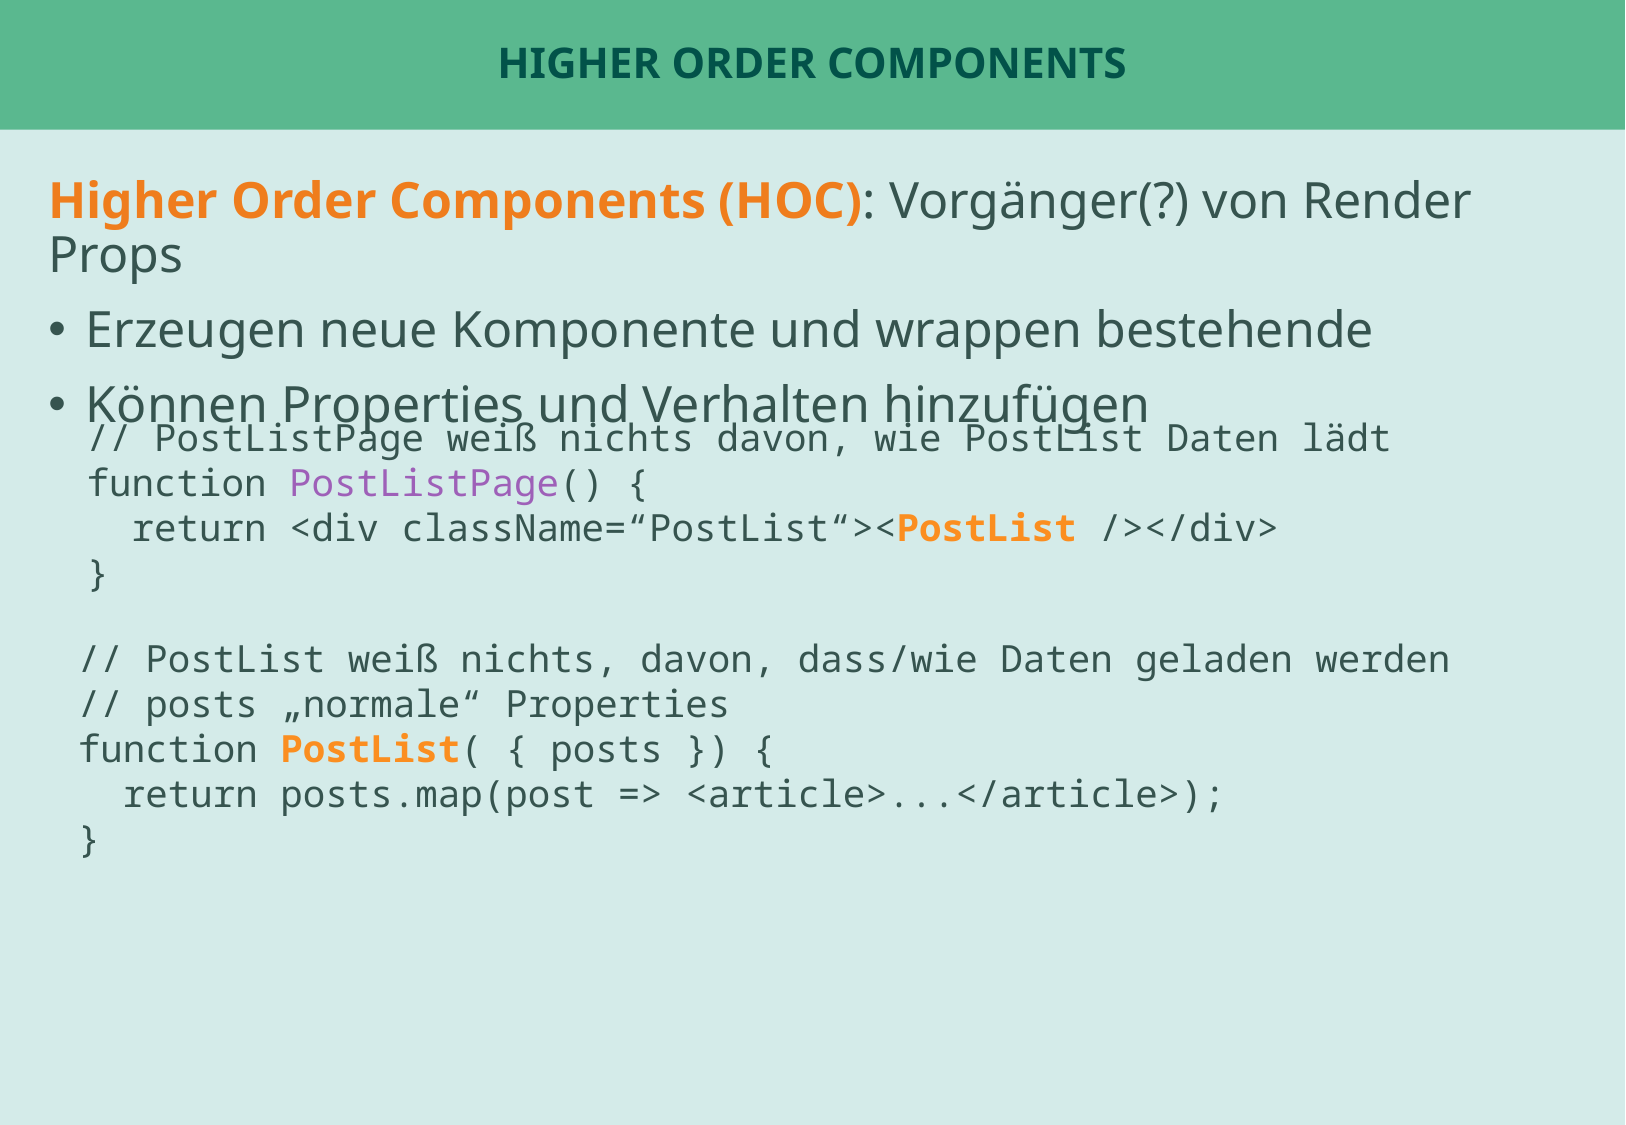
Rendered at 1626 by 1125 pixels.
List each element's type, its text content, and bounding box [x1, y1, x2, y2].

list Higher Order Components (HOC): Vorgänger(?) von Render Props Erzeugen neue Komponente und wrappen bestehende Können Properties und Verhalten hinzufügen [33, 168, 1592, 1043]
title Higher order Components [0, 0, 1625, 130]
text_box // PostList weiß nichts, davon, dass/wie Daten geladen werden // posts „normale“ Properties function PostList( { posts }) { return posts.map(post => <article>...</article>); } [63, 627, 1518, 867]
text_box // PostListPage weiß nichts davon, wie PostList Daten lädt function PostListPage() { return <div className=“PostList“><PostList /></div> } [71, 406, 1460, 602]
